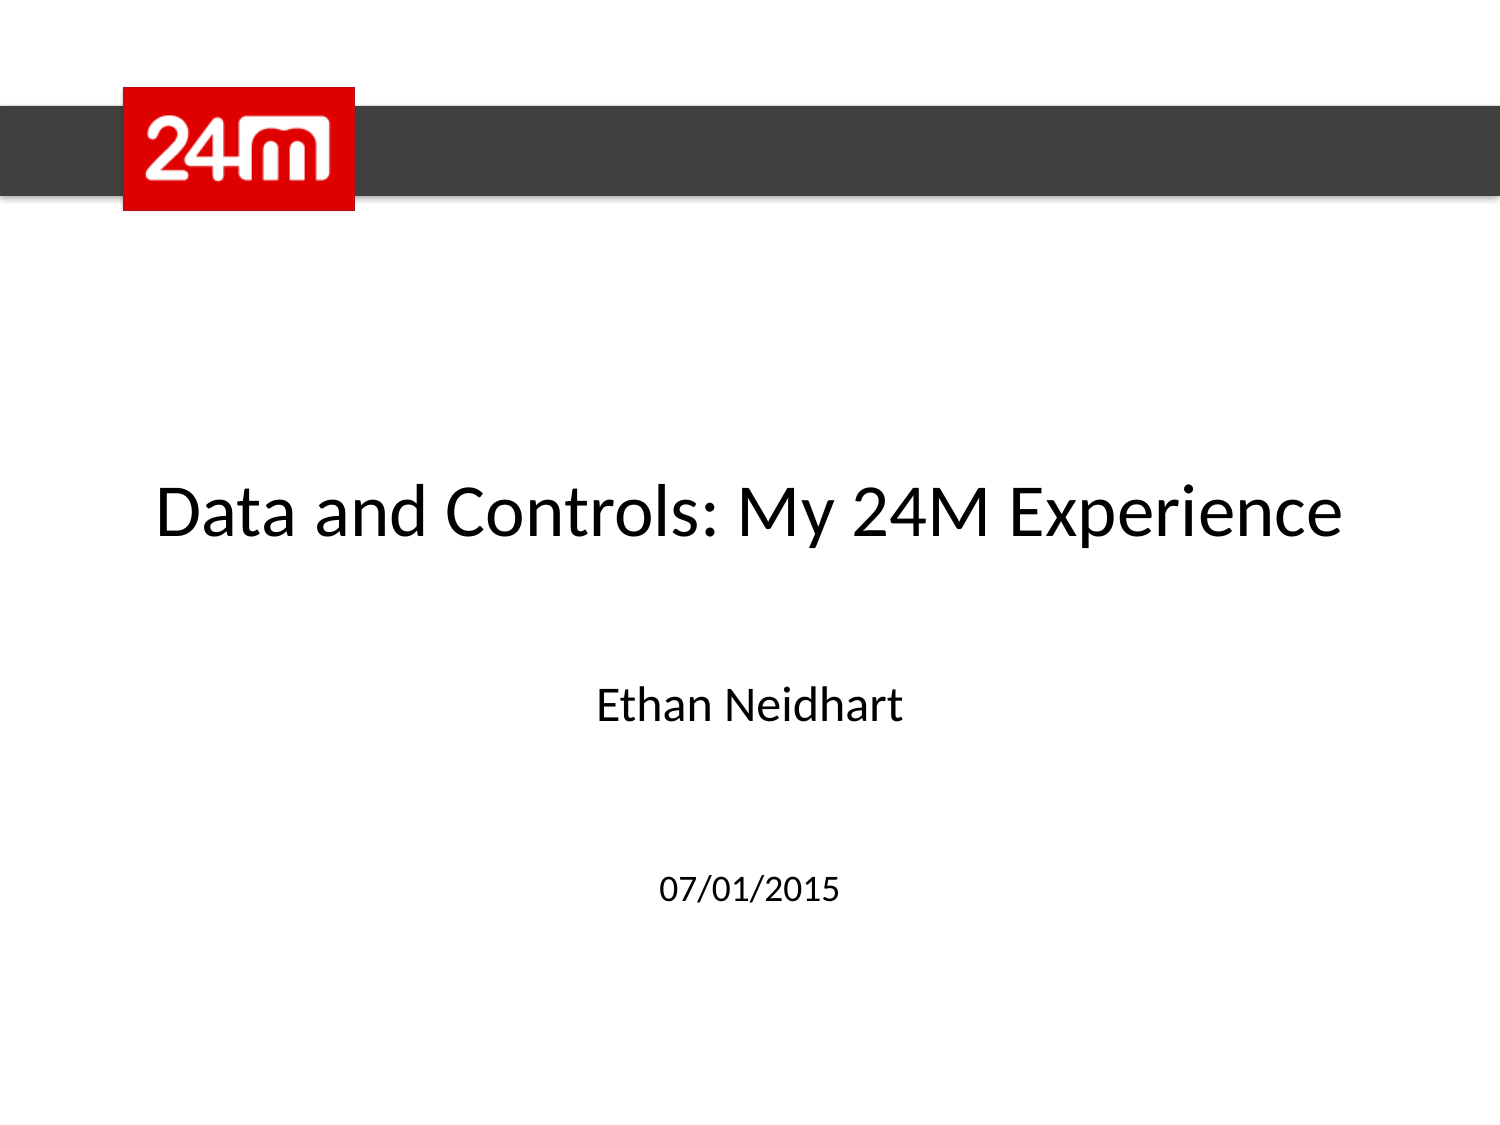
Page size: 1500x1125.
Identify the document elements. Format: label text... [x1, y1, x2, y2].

list Data and Controls: My 24M Experience [104, 454, 1396, 596]
picture [123, 87, 355, 211]
list 07/01/2015 [227, 856, 1273, 921]
list Ethan Neidhart [219, 663, 1281, 814]
